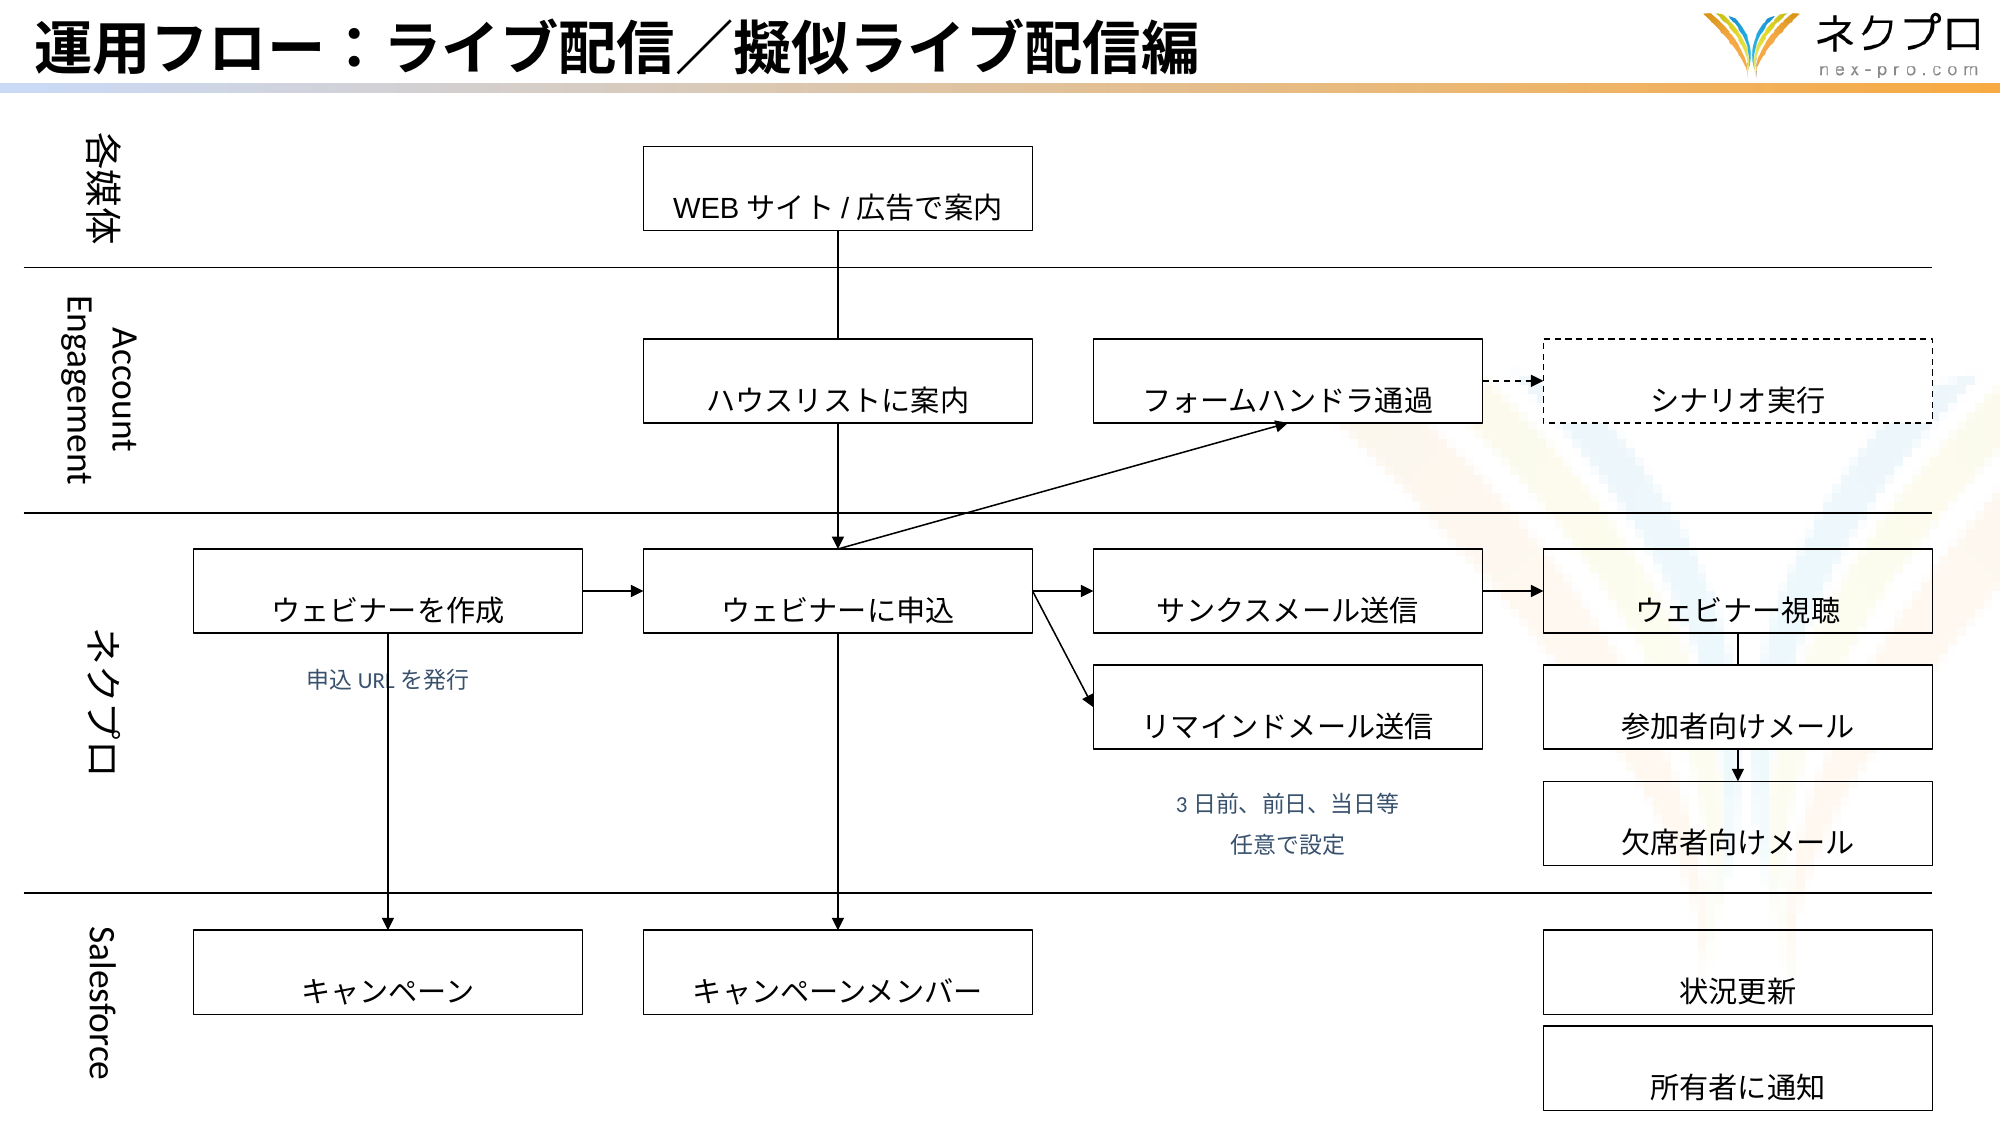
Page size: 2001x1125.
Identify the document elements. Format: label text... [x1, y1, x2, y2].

text_box キャンペーン [193, 930, 583, 1015]
list WEBサイト/広告で案内 [643, 146, 1033, 231]
text_box 所有者に通知 [1543, 1026, 1933, 1111]
text_box フォームハンドラ通過 [1093, 338, 1483, 423]
text_box 欠席者向けメール [1543, 781, 1933, 866]
text_box Salesforce [74, 905, 135, 1102]
text_box 参加者向けメール [1743, 665, 1933, 750]
text_box ウェビナーを作成 [193, 548, 583, 634]
text_box ハウスリストに案内 [843, 338, 1033, 421]
text_box 3日前、前日、当日等 任意で設定 [1110, 768, 1466, 874]
text_box ネクプロ [74, 530, 135, 875]
text_box 運用フロー：ライブ配信／擬似ライブ配信編 [19, 0, 1979, 103]
text_box ウェビナーに申込 [643, 548, 1033, 634]
text_box シナリオ実行 [1543, 338, 1933, 423]
text_box 申込URLを発行 [210, 644, 383, 703]
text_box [1032, 590, 1094, 708]
text_box 参加者向けメール [1543, 665, 1733, 750]
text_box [837, 422, 1289, 550]
text_box 各媒体 [74, 102, 135, 266]
text_box 状況更新 [1543, 930, 1933, 1015]
text_box ウェビナー視聴 [1543, 548, 1933, 634]
text_box Account Engagement [52, 279, 158, 512]
text_box リマインドメール送信 [1093, 665, 1483, 750]
text_box ハウスリストに案内 [643, 338, 833, 423]
text_box サンクスメール送信 [1093, 548, 1483, 634]
text_box 申込URLを発行 [393, 644, 566, 703]
text_box キャンペーンメンバー [643, 930, 1033, 1015]
